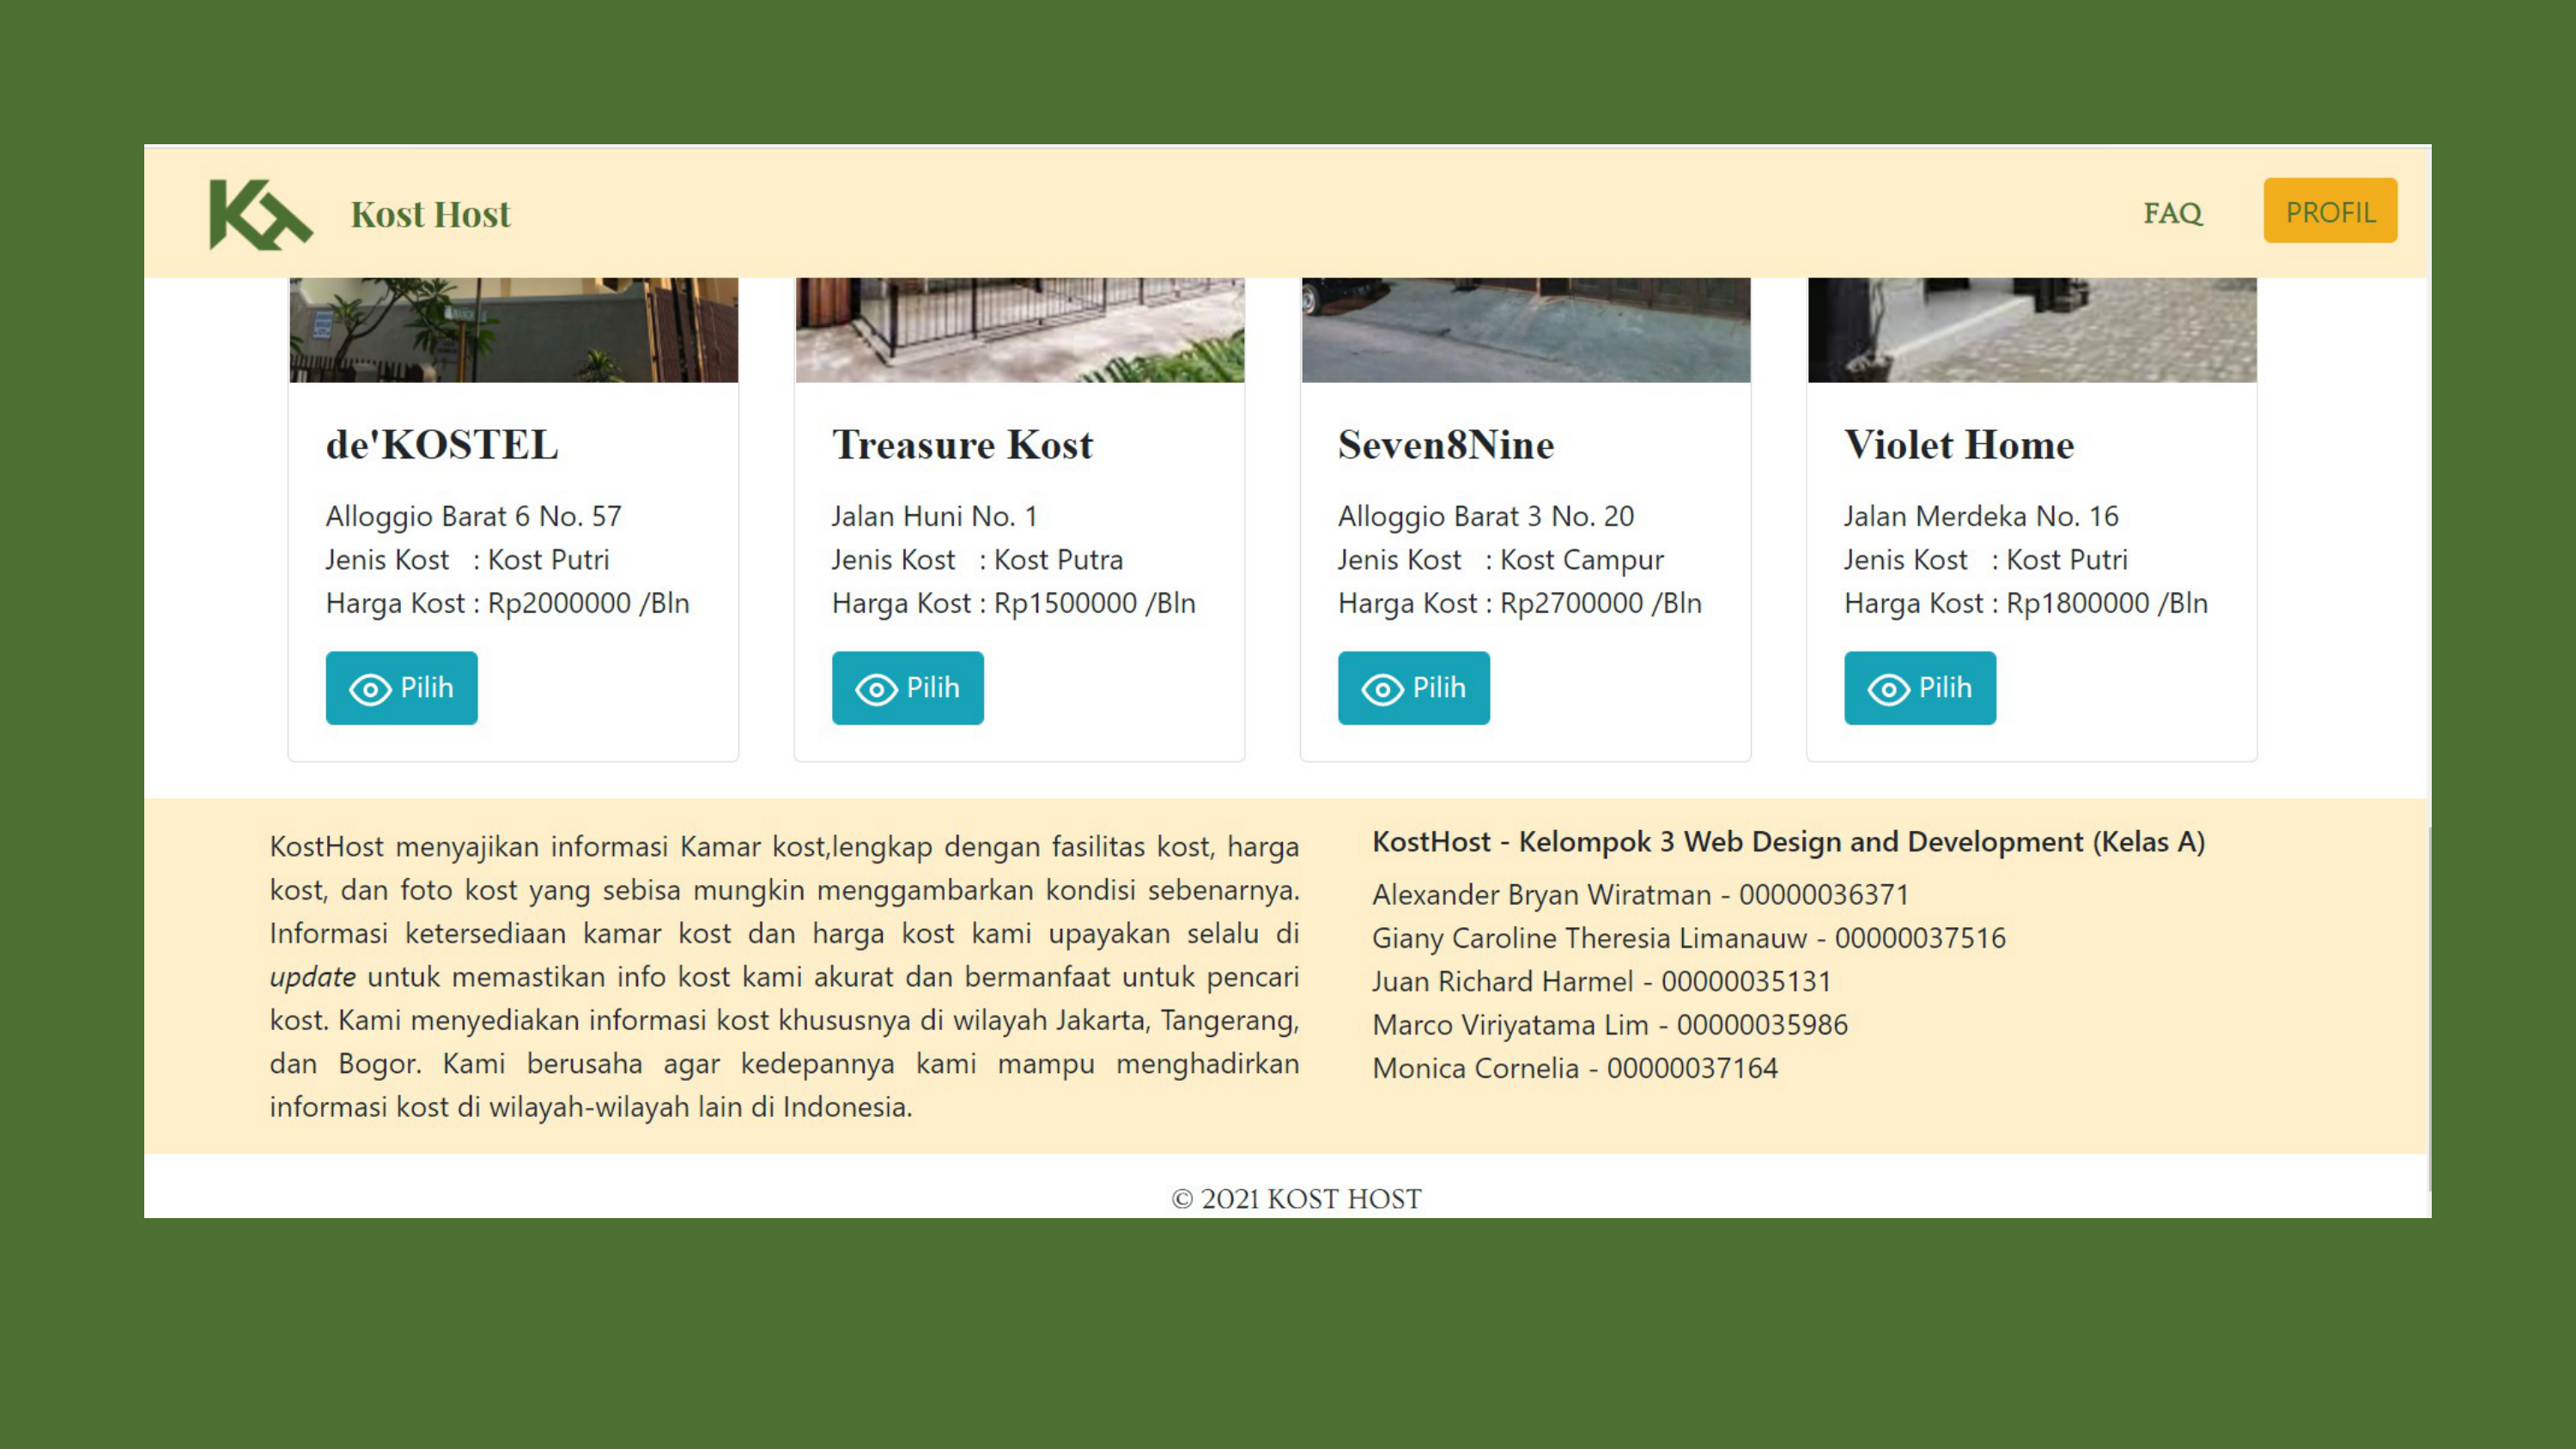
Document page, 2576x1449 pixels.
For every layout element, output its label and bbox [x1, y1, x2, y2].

picture [144, 144, 2432, 1218]
